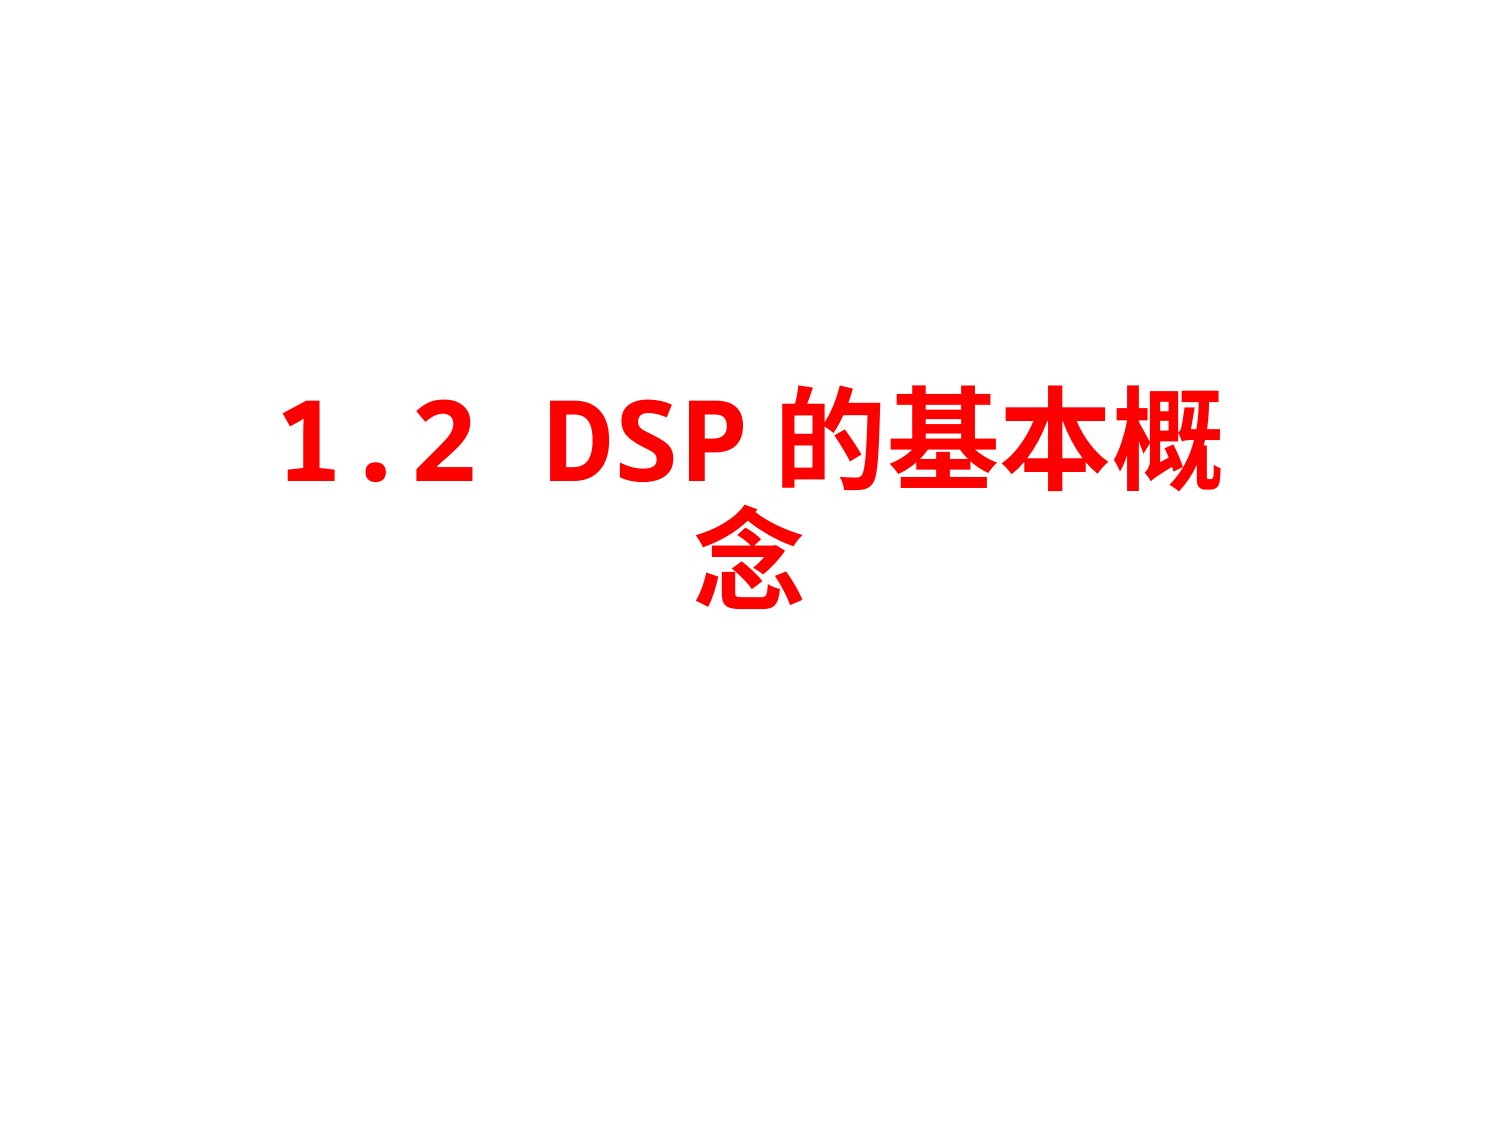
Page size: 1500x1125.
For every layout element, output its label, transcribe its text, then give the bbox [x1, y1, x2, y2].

title 1.2 DSP的基本概念 [230, 397, 1270, 615]
